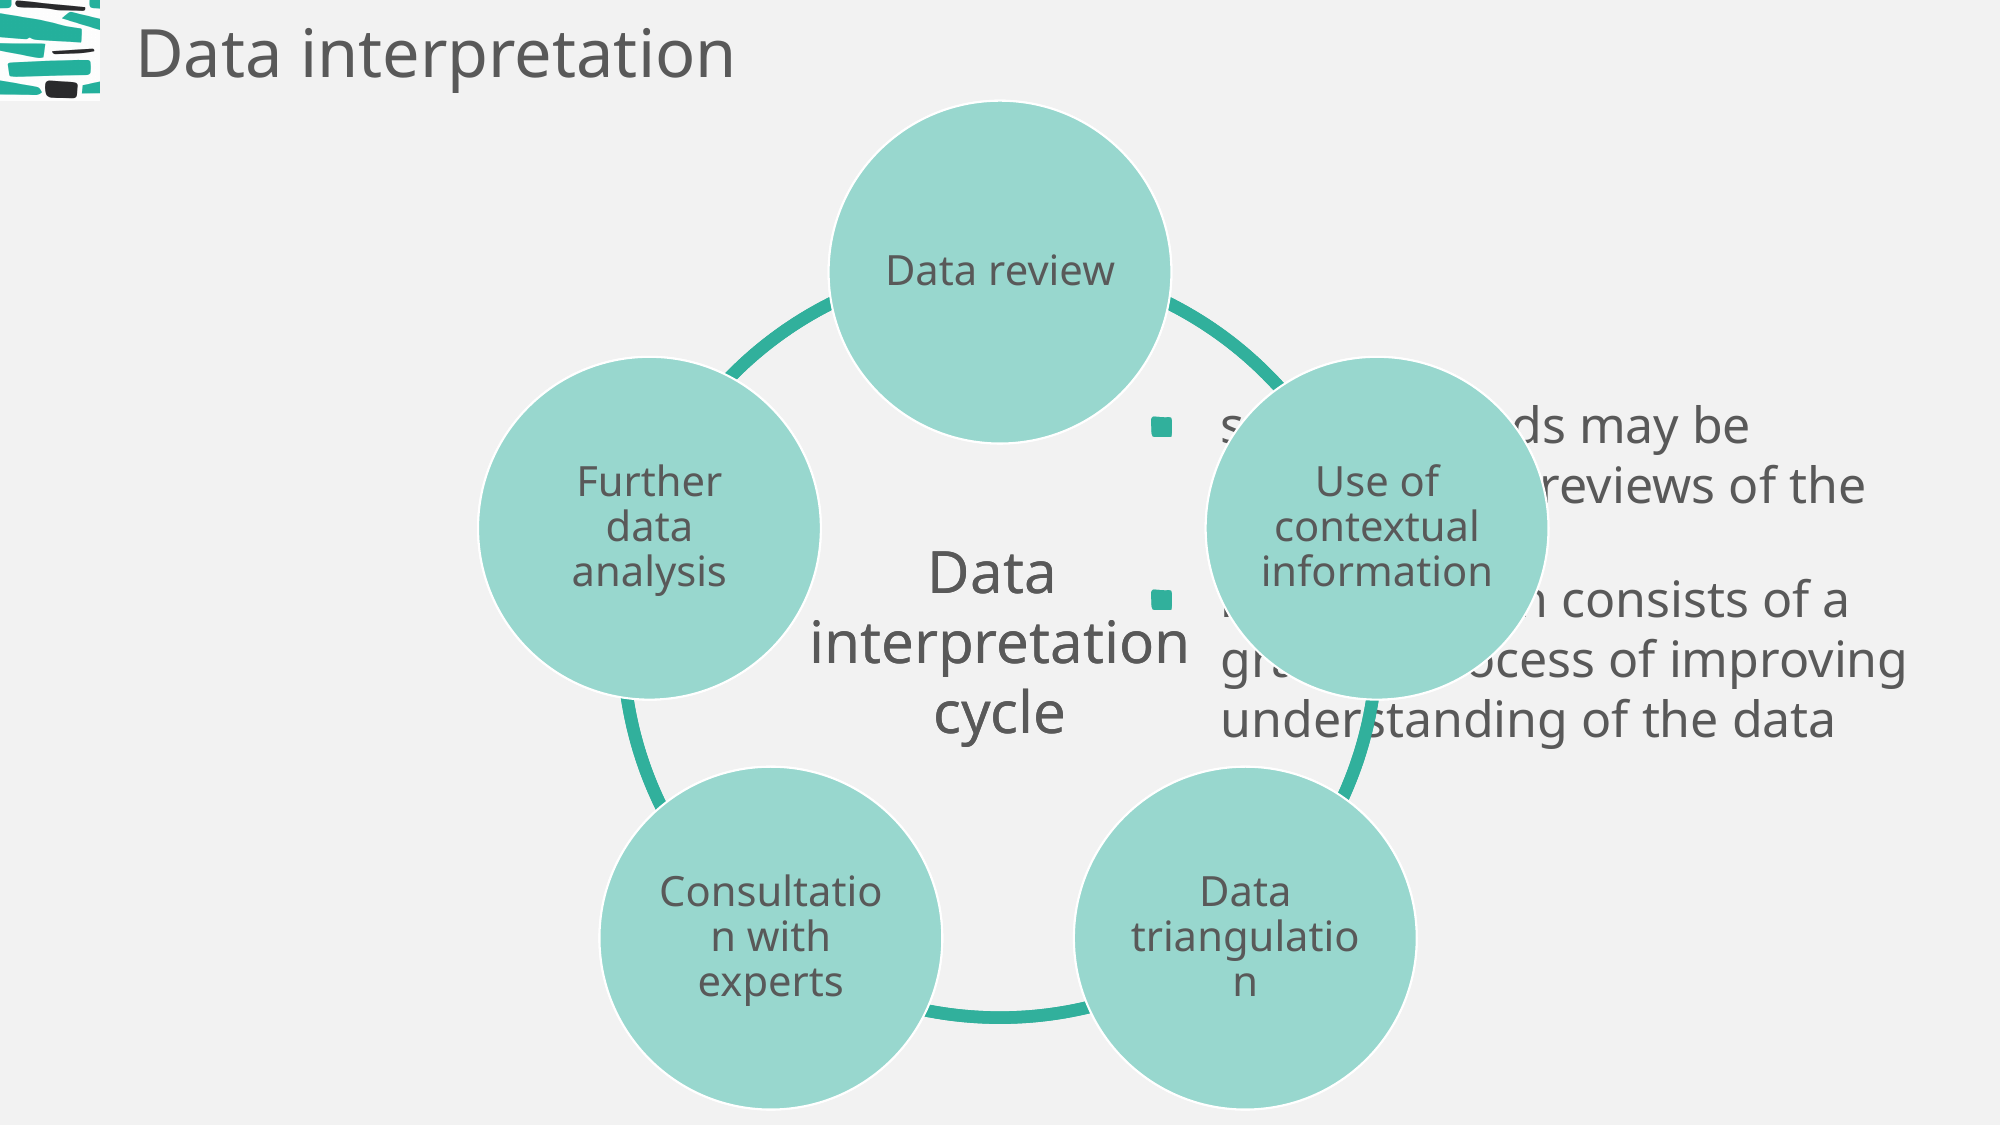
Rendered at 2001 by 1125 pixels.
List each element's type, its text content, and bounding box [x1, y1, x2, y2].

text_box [477, 100, 1549, 1110]
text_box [0, 0, 1765, 101]
text_box interpretation consists of a gradual process of improving understanding of the data [1549, 560, 1953, 756]
text_box several rounds may be needed (with reviews of the insights) [1549, 386, 1919, 560]
